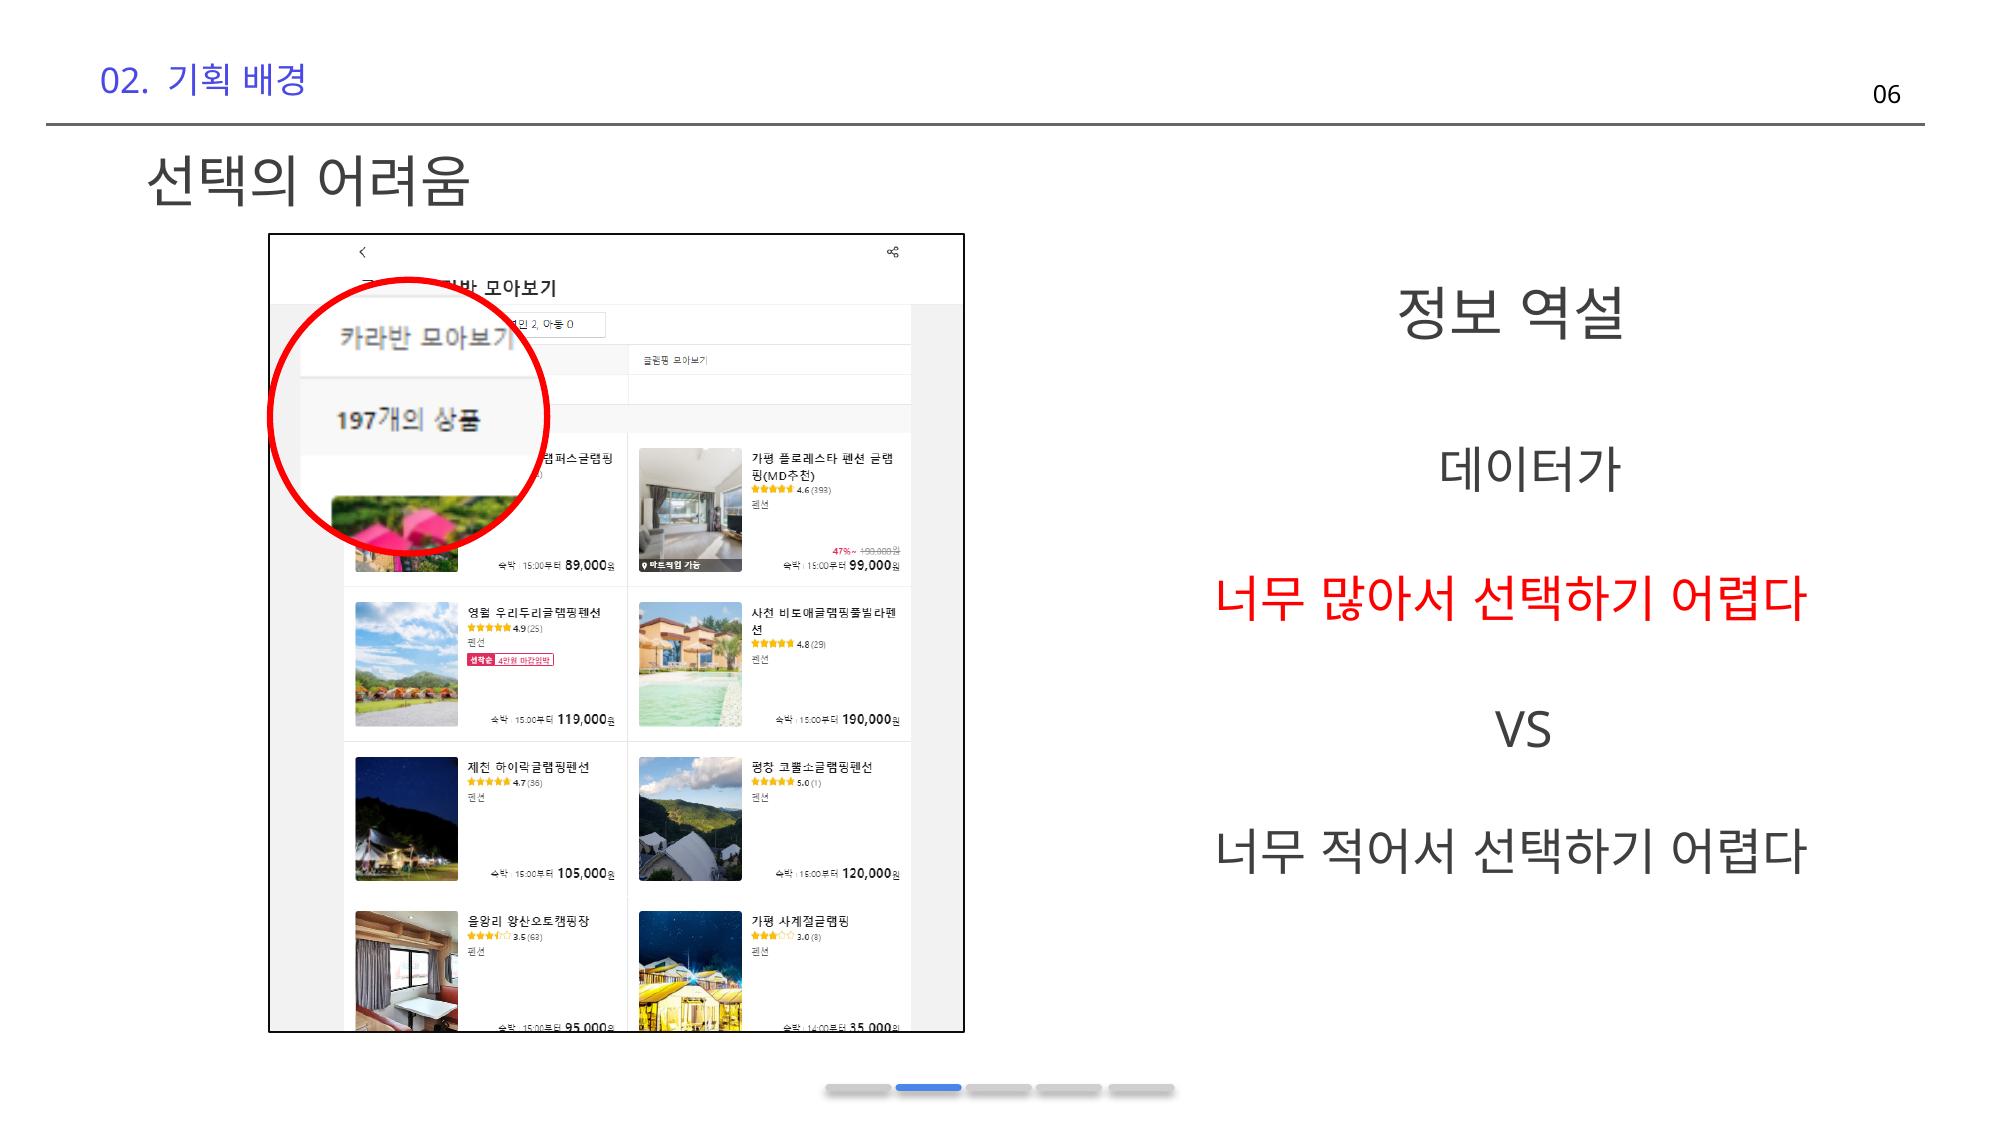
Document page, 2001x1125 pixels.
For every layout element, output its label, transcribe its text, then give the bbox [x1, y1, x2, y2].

text_box 너무 많아서 선택하기 어렵다 [1136, 560, 1887, 636]
text_box 06 [1848, 63, 1926, 124]
text_box 너무 적어서 선택하기 어렵다 [1079, 812, 1944, 888]
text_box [84, 50, 568, 123]
text_box 정보 역설 [1361, 270, 1662, 355]
text_box VS [1480, 690, 1662, 766]
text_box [84, 136, 568, 223]
picture [269, 234, 964, 1032]
text_box 데이터가 [1423, 430, 1751, 506]
